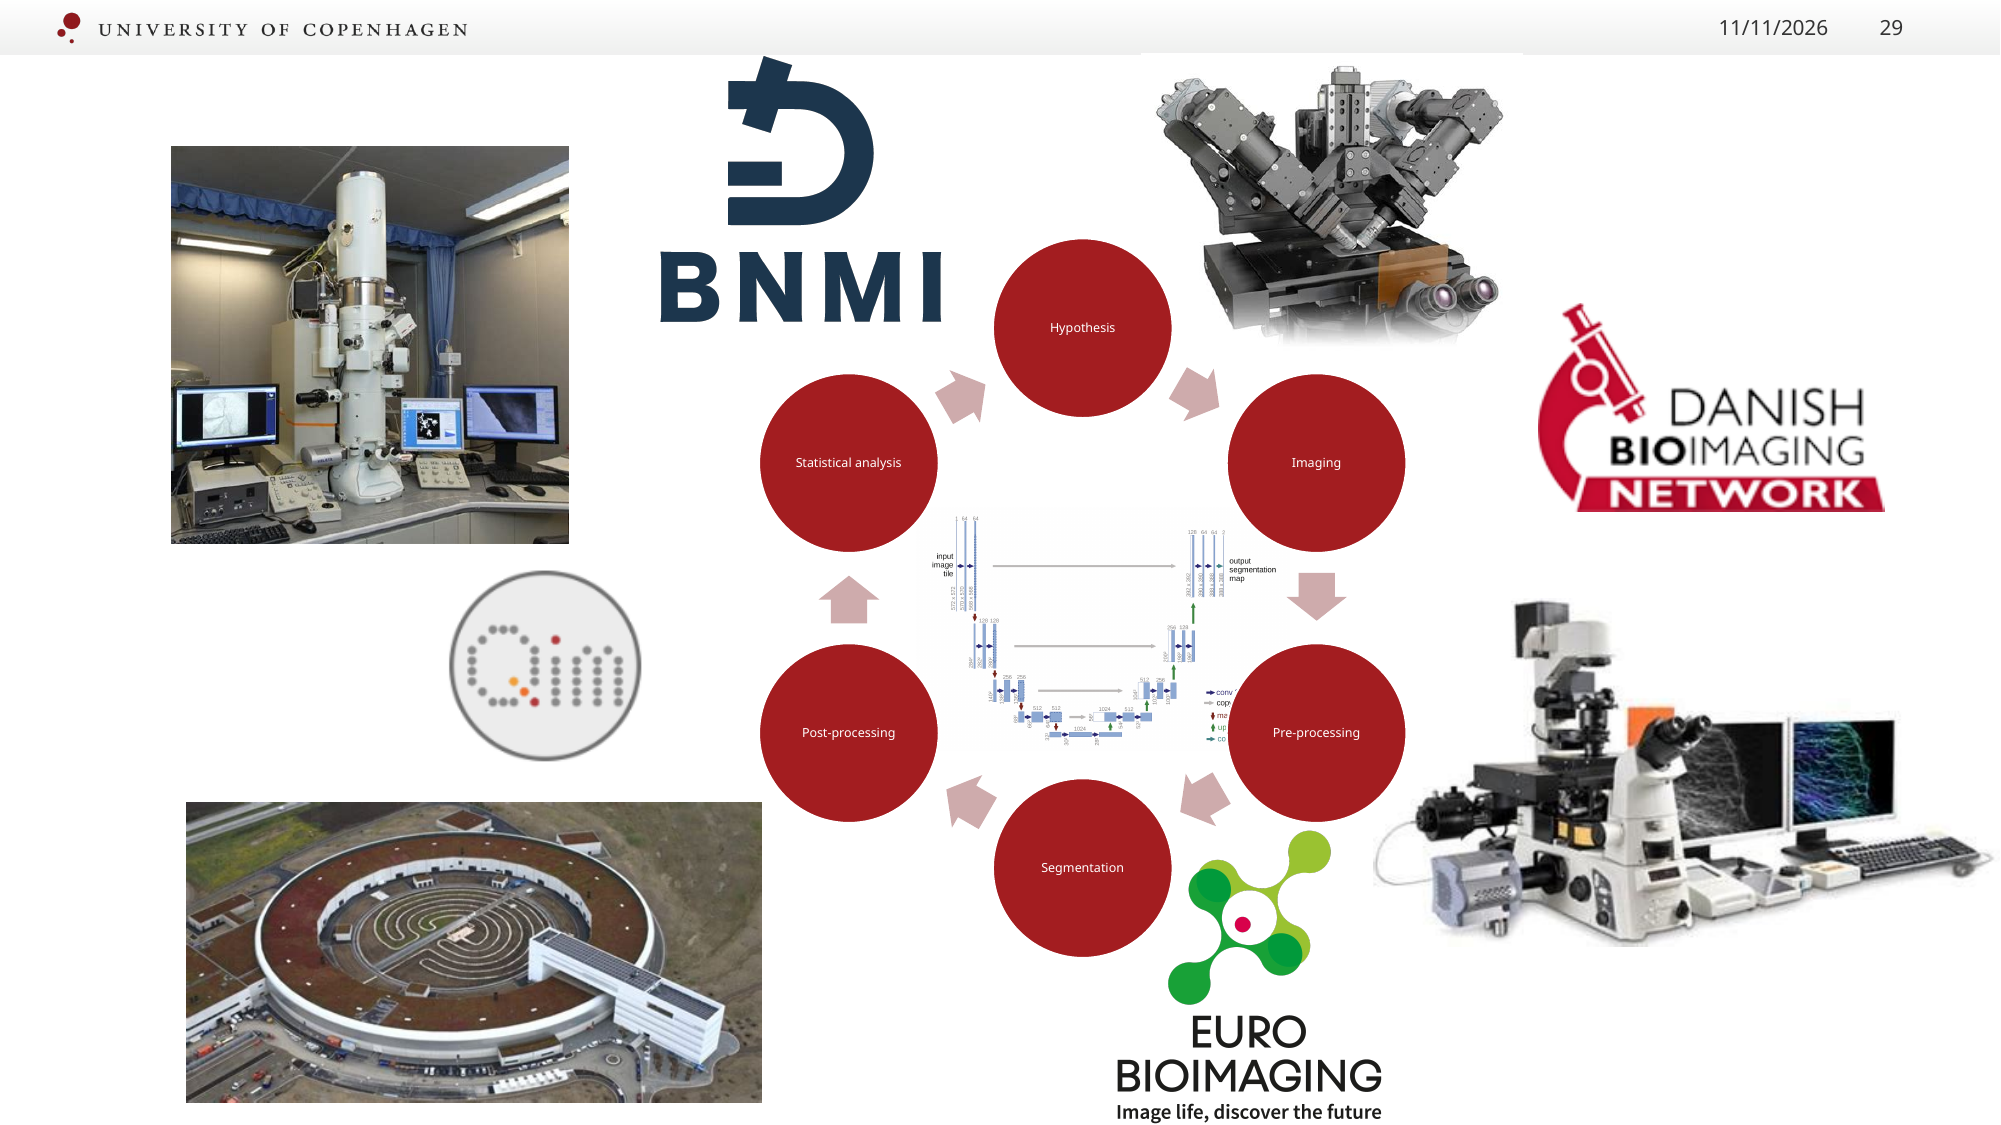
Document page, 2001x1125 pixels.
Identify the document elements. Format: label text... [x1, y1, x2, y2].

picture [1606, 303, 1885, 512]
picture [1606, 598, 2000, 947]
picture [652, 56, 958, 238]
picture [442, 566, 559, 773]
slide_number 29 [1840, 14, 1904, 43]
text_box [559, 238, 1606, 959]
picture [186, 802, 762, 1103]
picture [1082, 959, 1416, 1125]
picture [171, 146, 569, 544]
picture [1141, 53, 1523, 238]
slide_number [1694, 14, 1829, 43]
picture [92, 15, 475, 42]
